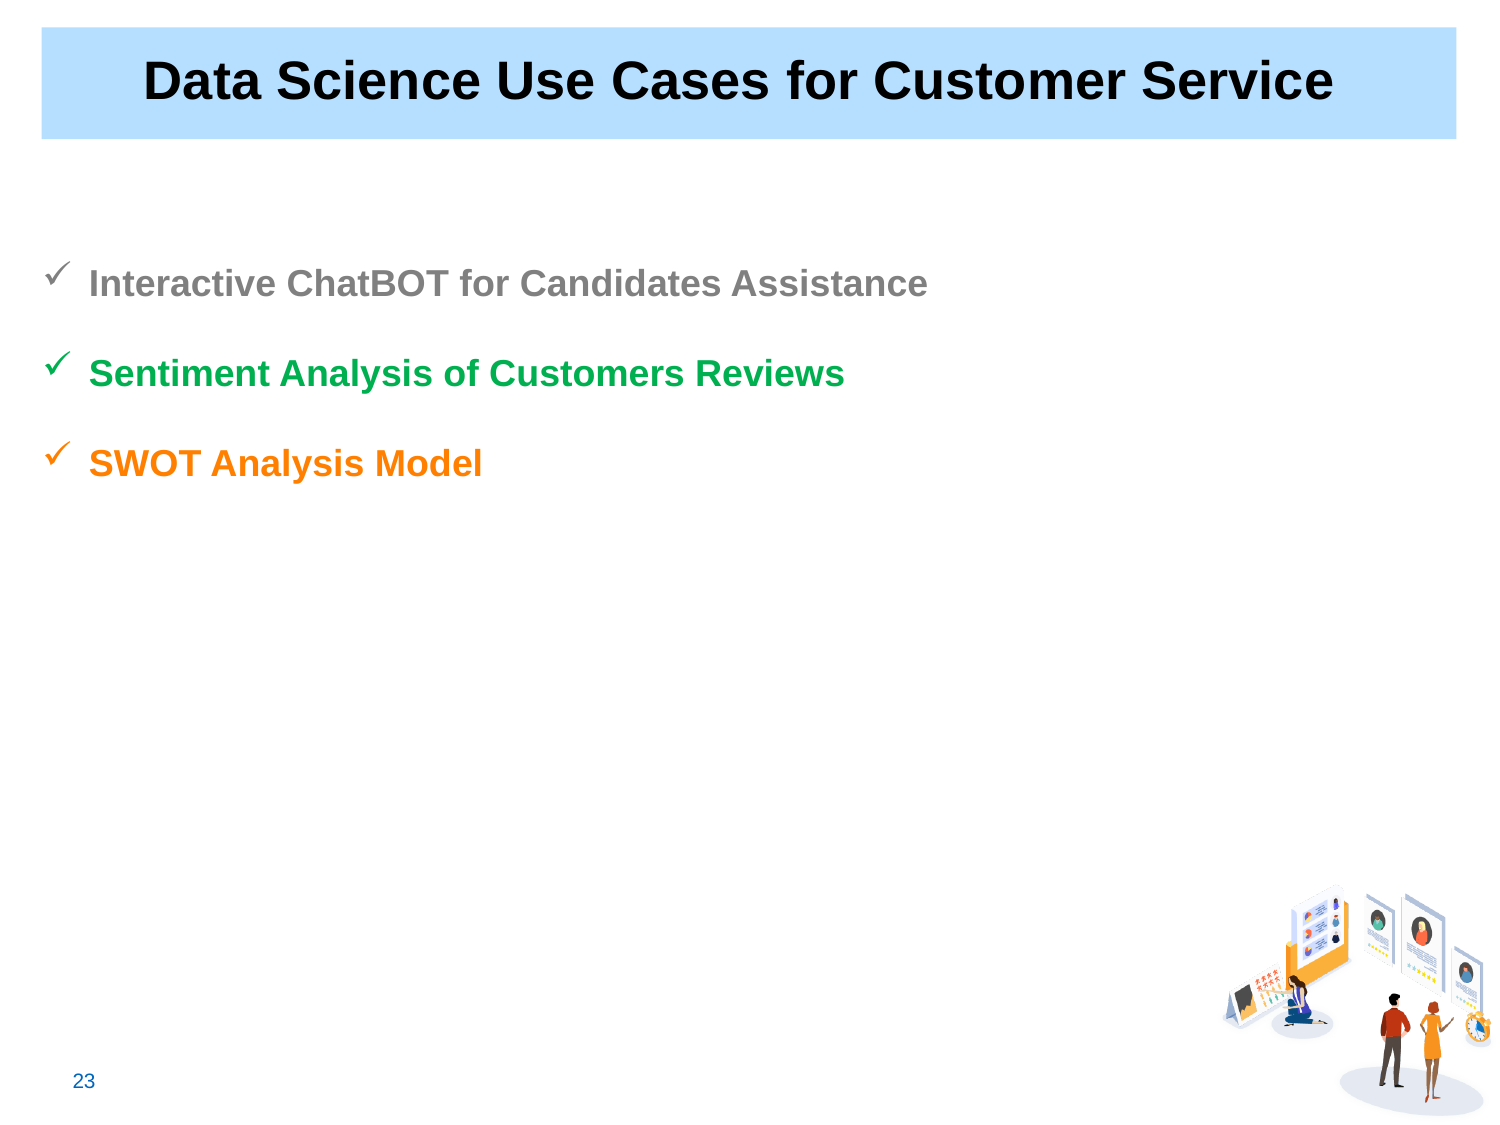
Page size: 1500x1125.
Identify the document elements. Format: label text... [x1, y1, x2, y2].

picture [1213, 884, 1500, 1125]
text_box Interactive ChatBOT for Candidates Assistance Sentiment Analysis of Customers Reviews SWOT Analysis Model [26, 214, 1488, 492]
text_box [41, 27, 1457, 140]
title Data Science Use Cases for Customer Service [47, 17, 1447, 119]
